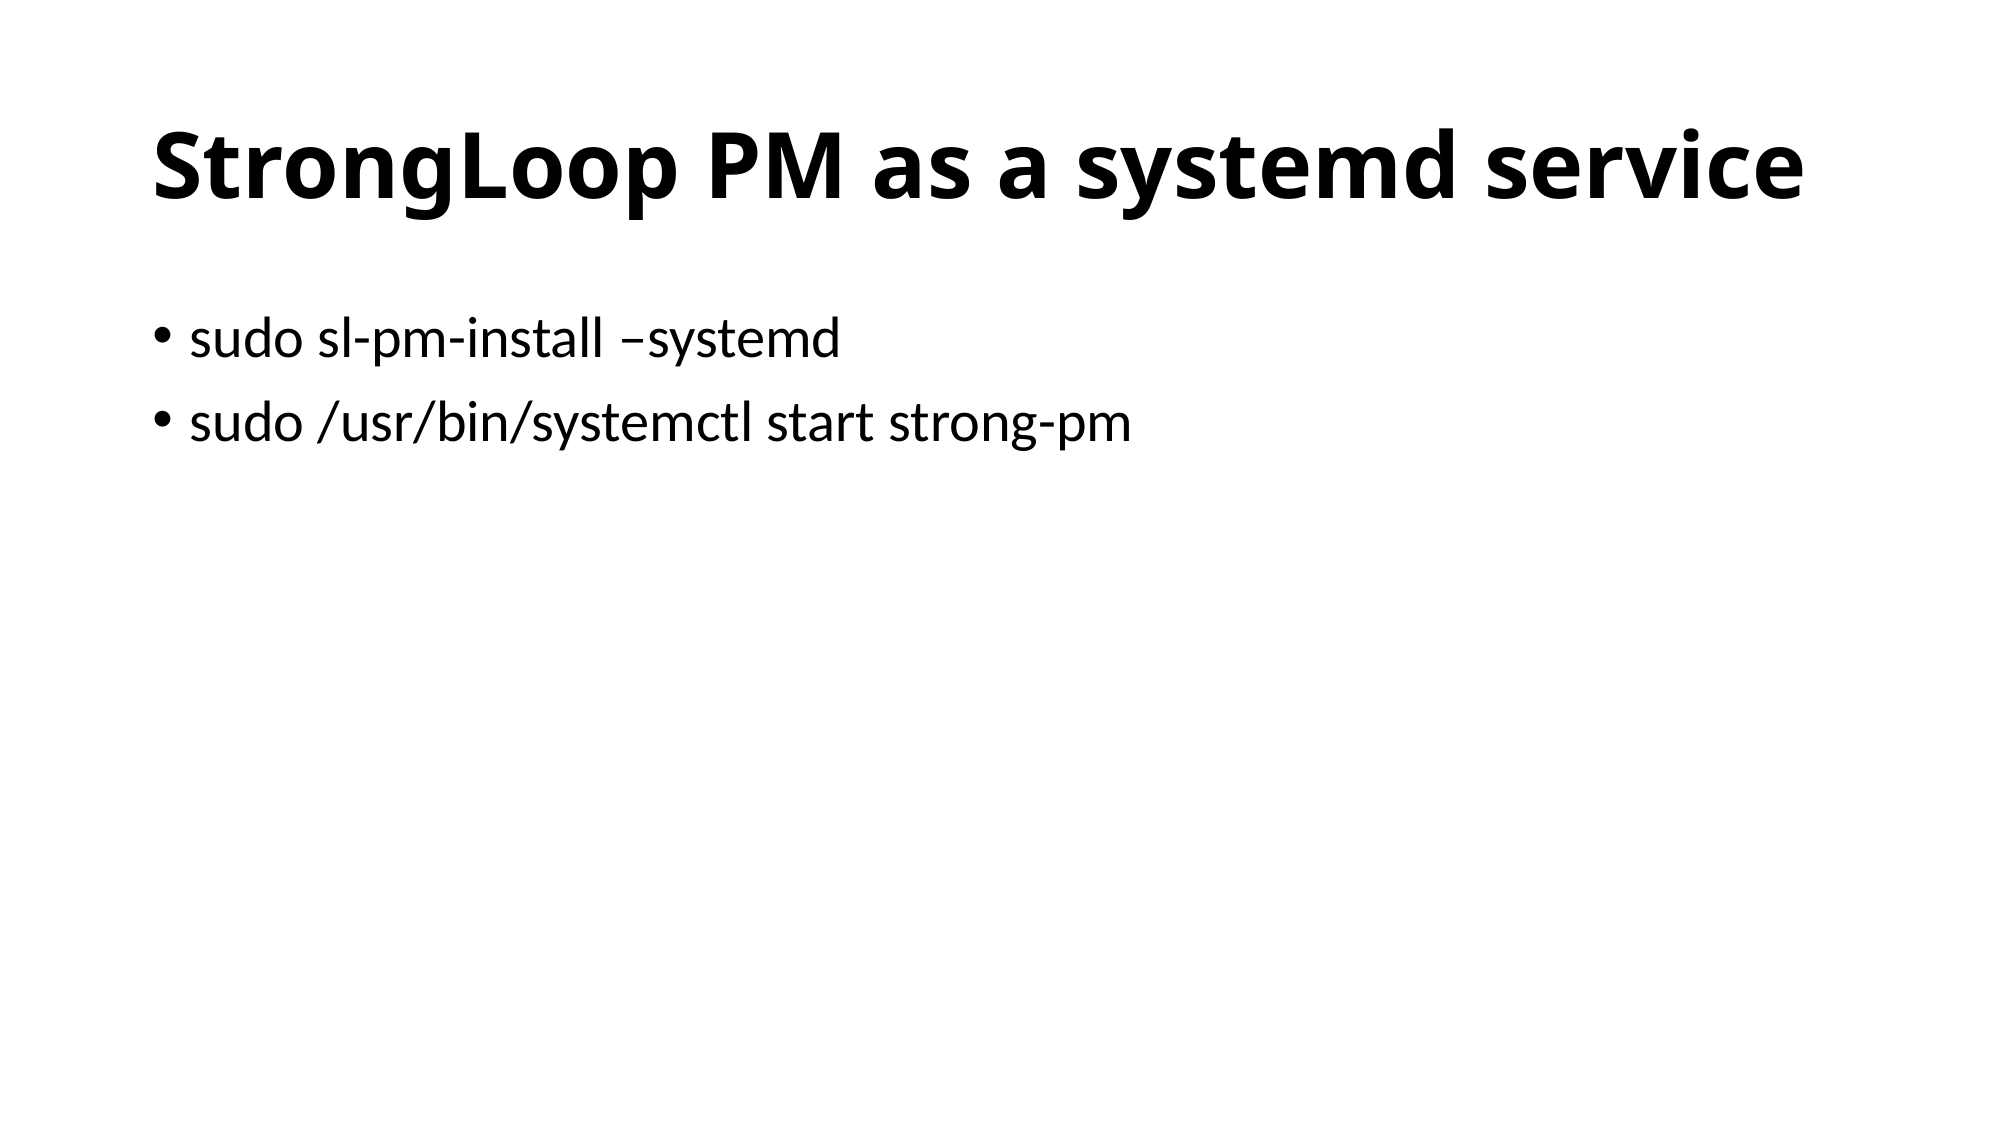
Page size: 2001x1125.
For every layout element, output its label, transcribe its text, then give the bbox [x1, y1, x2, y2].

title StrongLoop PM as a systemd service [137, 59, 1863, 278]
list sudo sl-pm-install –systemd sudo /usr/bin/systemctl start strong-pm [137, 299, 1863, 1014]
